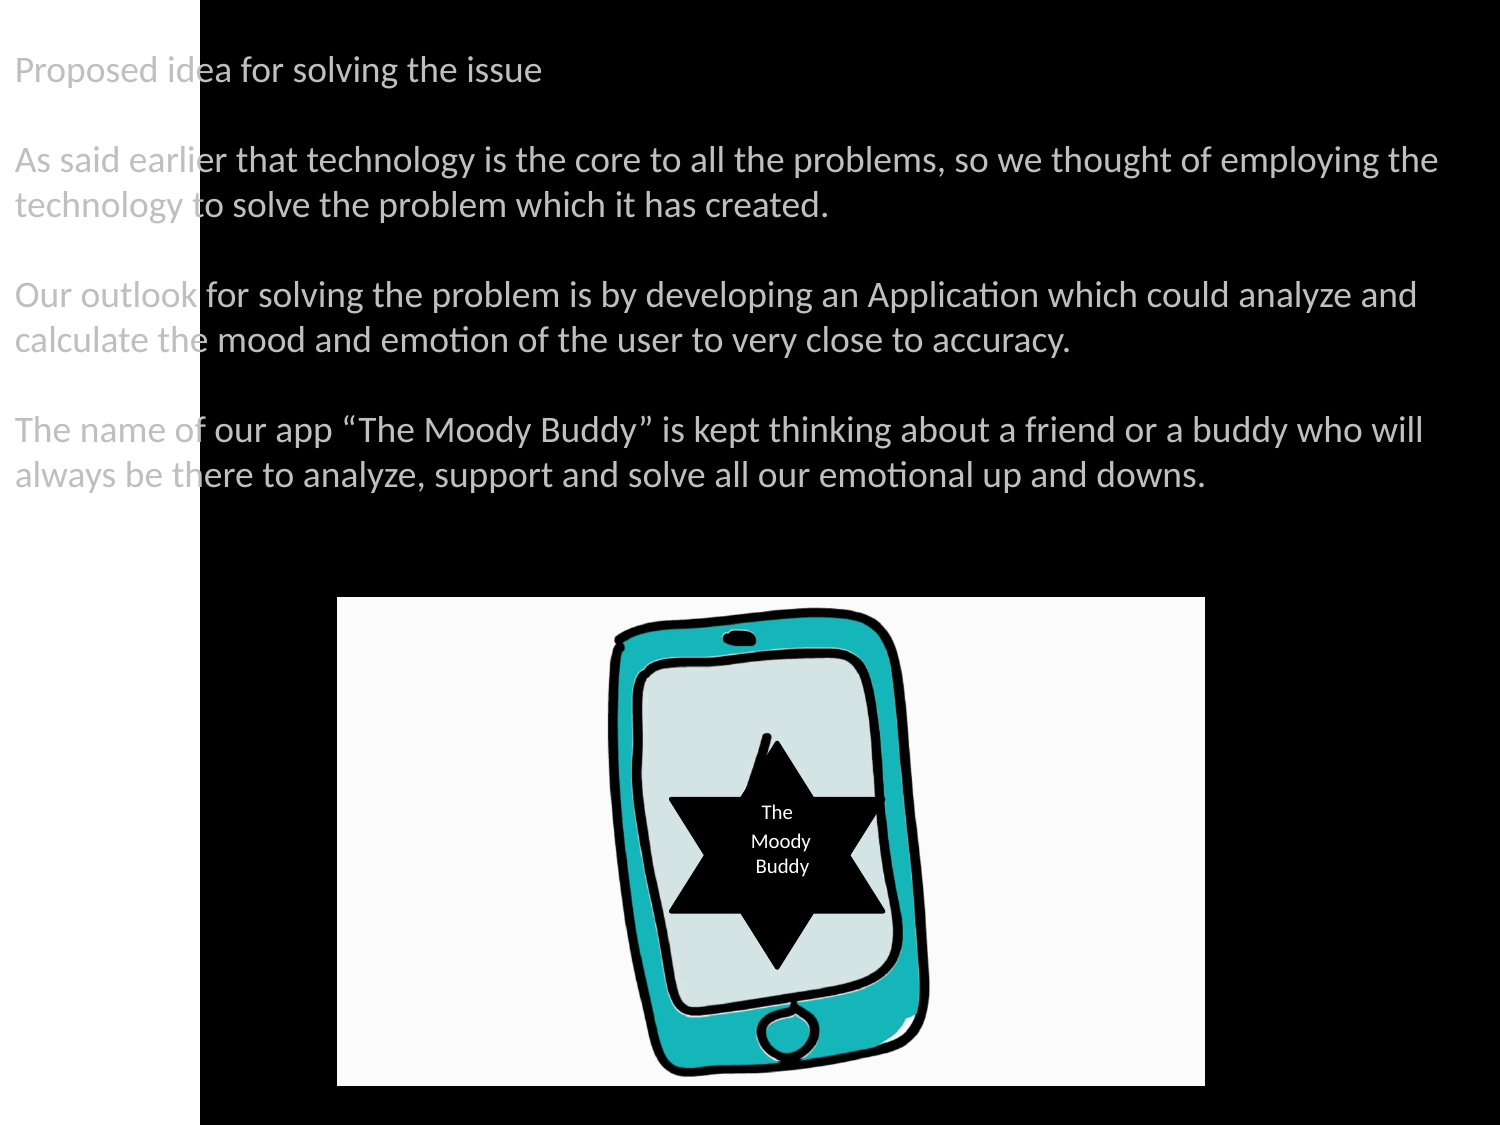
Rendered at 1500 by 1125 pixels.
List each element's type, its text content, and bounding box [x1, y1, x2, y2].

text_box Proposed idea for solving the issue As said earlier that technology is the core to all the problems, so we thought of employing the technology to solve the problem which it has created. Our outlook for solving the problem is by developing an Application which could analyze and calculate the mood and emotion of the user to very close to accuracy. The name of our app “The Moody Buddy” is kept thinking about a friend or a buddy who will always be there to analyze, support and solve all our emotional up and downs. [0, 37, 194, 593]
picture [199, 0, 1500, 1125]
